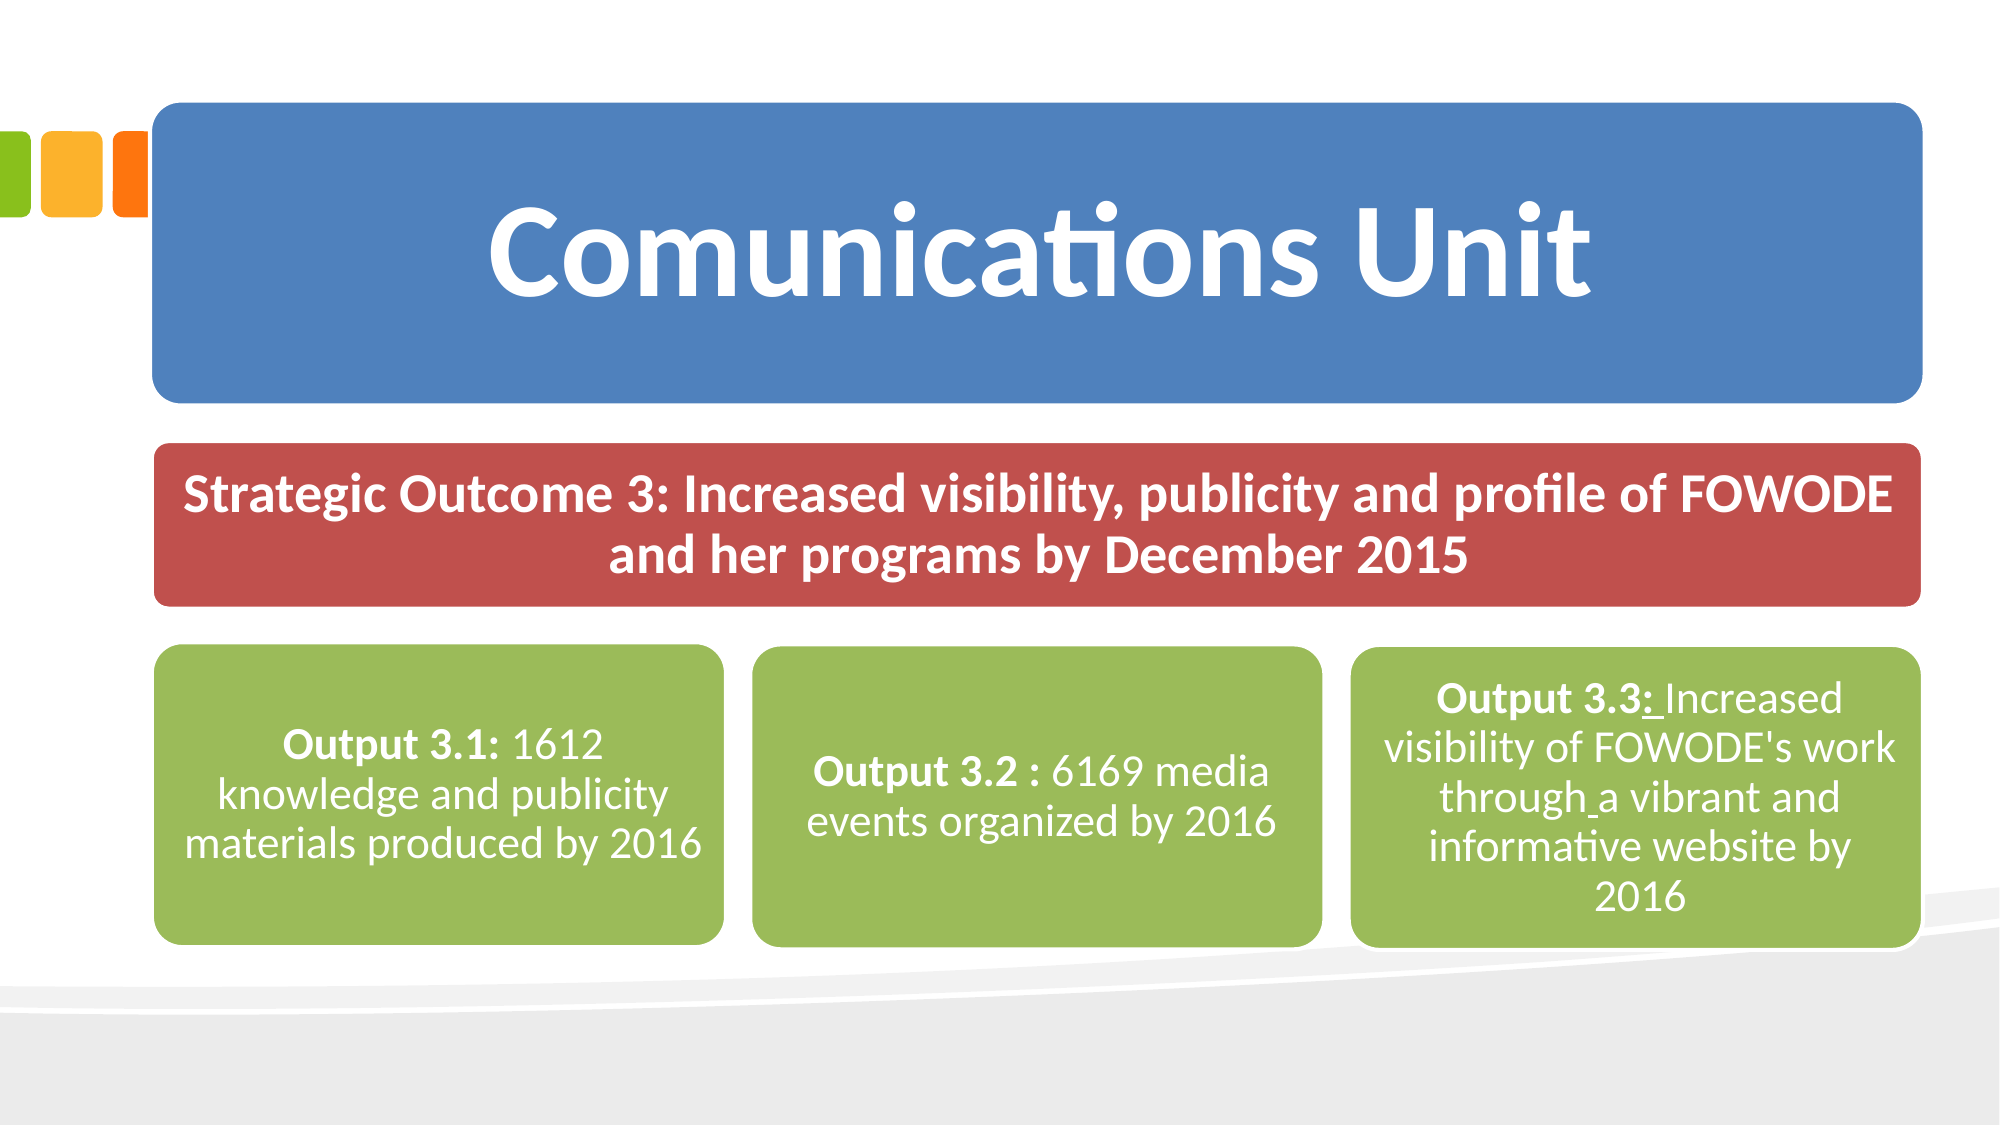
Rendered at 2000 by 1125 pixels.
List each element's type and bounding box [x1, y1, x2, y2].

list [149, 99, 1925, 951]
